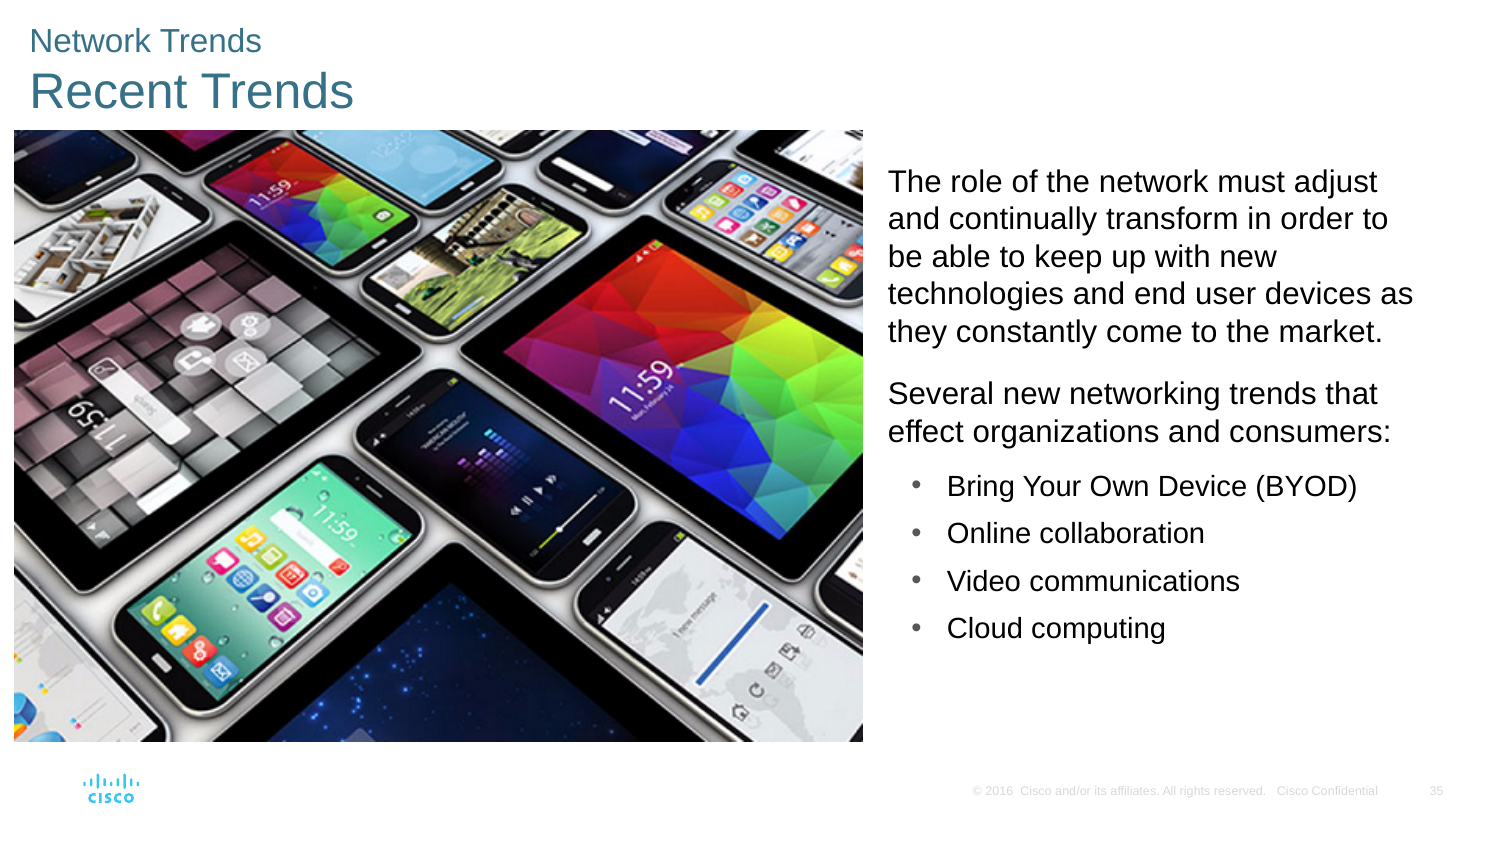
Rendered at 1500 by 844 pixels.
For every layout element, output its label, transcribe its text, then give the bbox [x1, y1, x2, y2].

list The role of the network must adjust and continually transform in order to be able to keep up with new technologies and end user devices as they constantly come to the market. Several new networking trends that effect organizations and consumers: Bring Your Own Device (BYOD) Online collaboration Video communications Cloud computing [873, 91, 1452, 717]
picture [14, 130, 864, 743]
title Network Trends Recent Trends [14, 6, 1500, 131]
